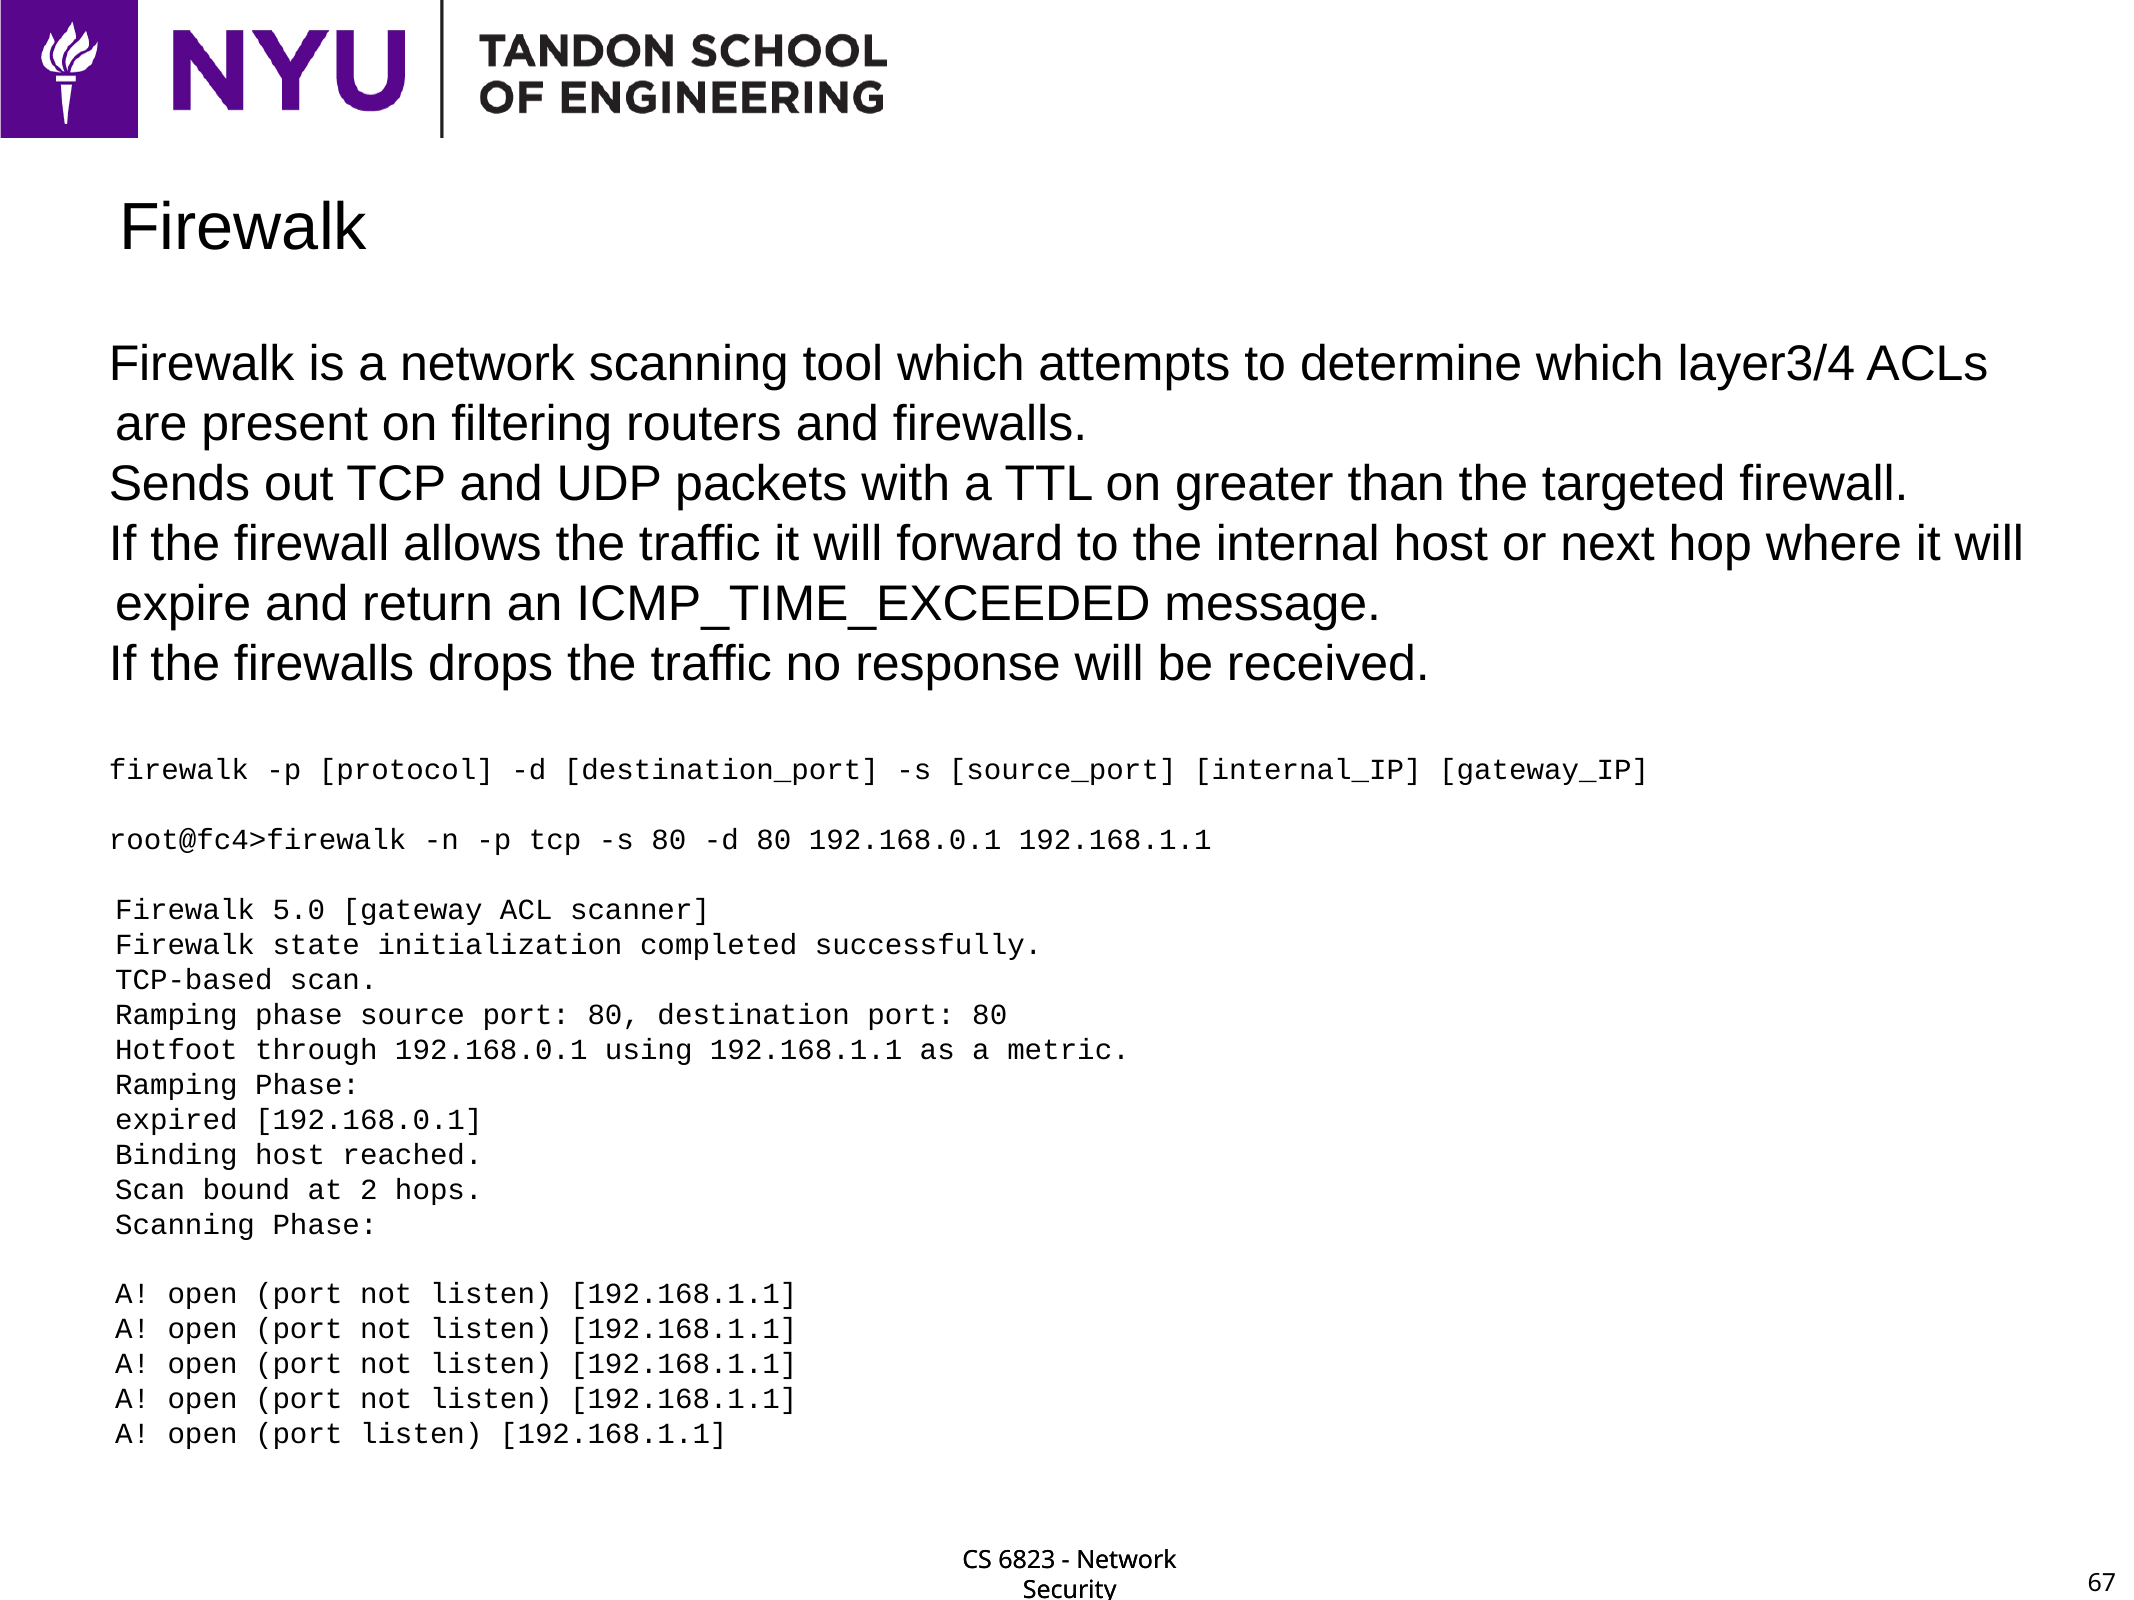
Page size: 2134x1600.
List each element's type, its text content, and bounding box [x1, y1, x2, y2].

slide_number 67 [2066, 1558, 2132, 1599]
picture [0, 0, 887, 138]
title Firewalk [104, 174, 2024, 286]
text_box CS 6823 - Network Security [912, 1559, 1228, 1589]
list Firewalk is a network scanning tool which attempts to determine which layer3/4 ACLs are present on filtering routers and firewalls. Sends out TCP and UDP packets with a TTL on greater than the targeted firewall. If the firewall allows the traffic it will forward to the internal host or next hop where it will expire and return an ICMP_TIME_EXCEEDED message. If the firewalls drops the traffic no response will be received. firewalk -p [protocol] -d [destination_port] -s [source_port] [internal_IP] [gateway_IP] root@fc4>firewalk -n -p tcp -s 80 -d 80 192.168.0.1 192.168.1.1 Firewalk 5.0 [gateway ACL scanner] Firewalk state initialization completed successfully. TCP-based scan. Ramping phase source port: 80, destination port: 80 Hotfoot through 192.168.0.1 using 192.168.1.1 as a metric. Ramping Phase: expired [192.168.0.1] Binding host reached. Scan bound at 2 hops. Scanning Phase: A! open (port not listen) [192.168.1.1] A! open (port not listen) [192.168.1.1] A! open (port not listen) [192.168.1.1] A! open (port not listen) [192.168.1.1] A! open (port listen) [192.168.1.1] [93, 322, 2067, 1500]
